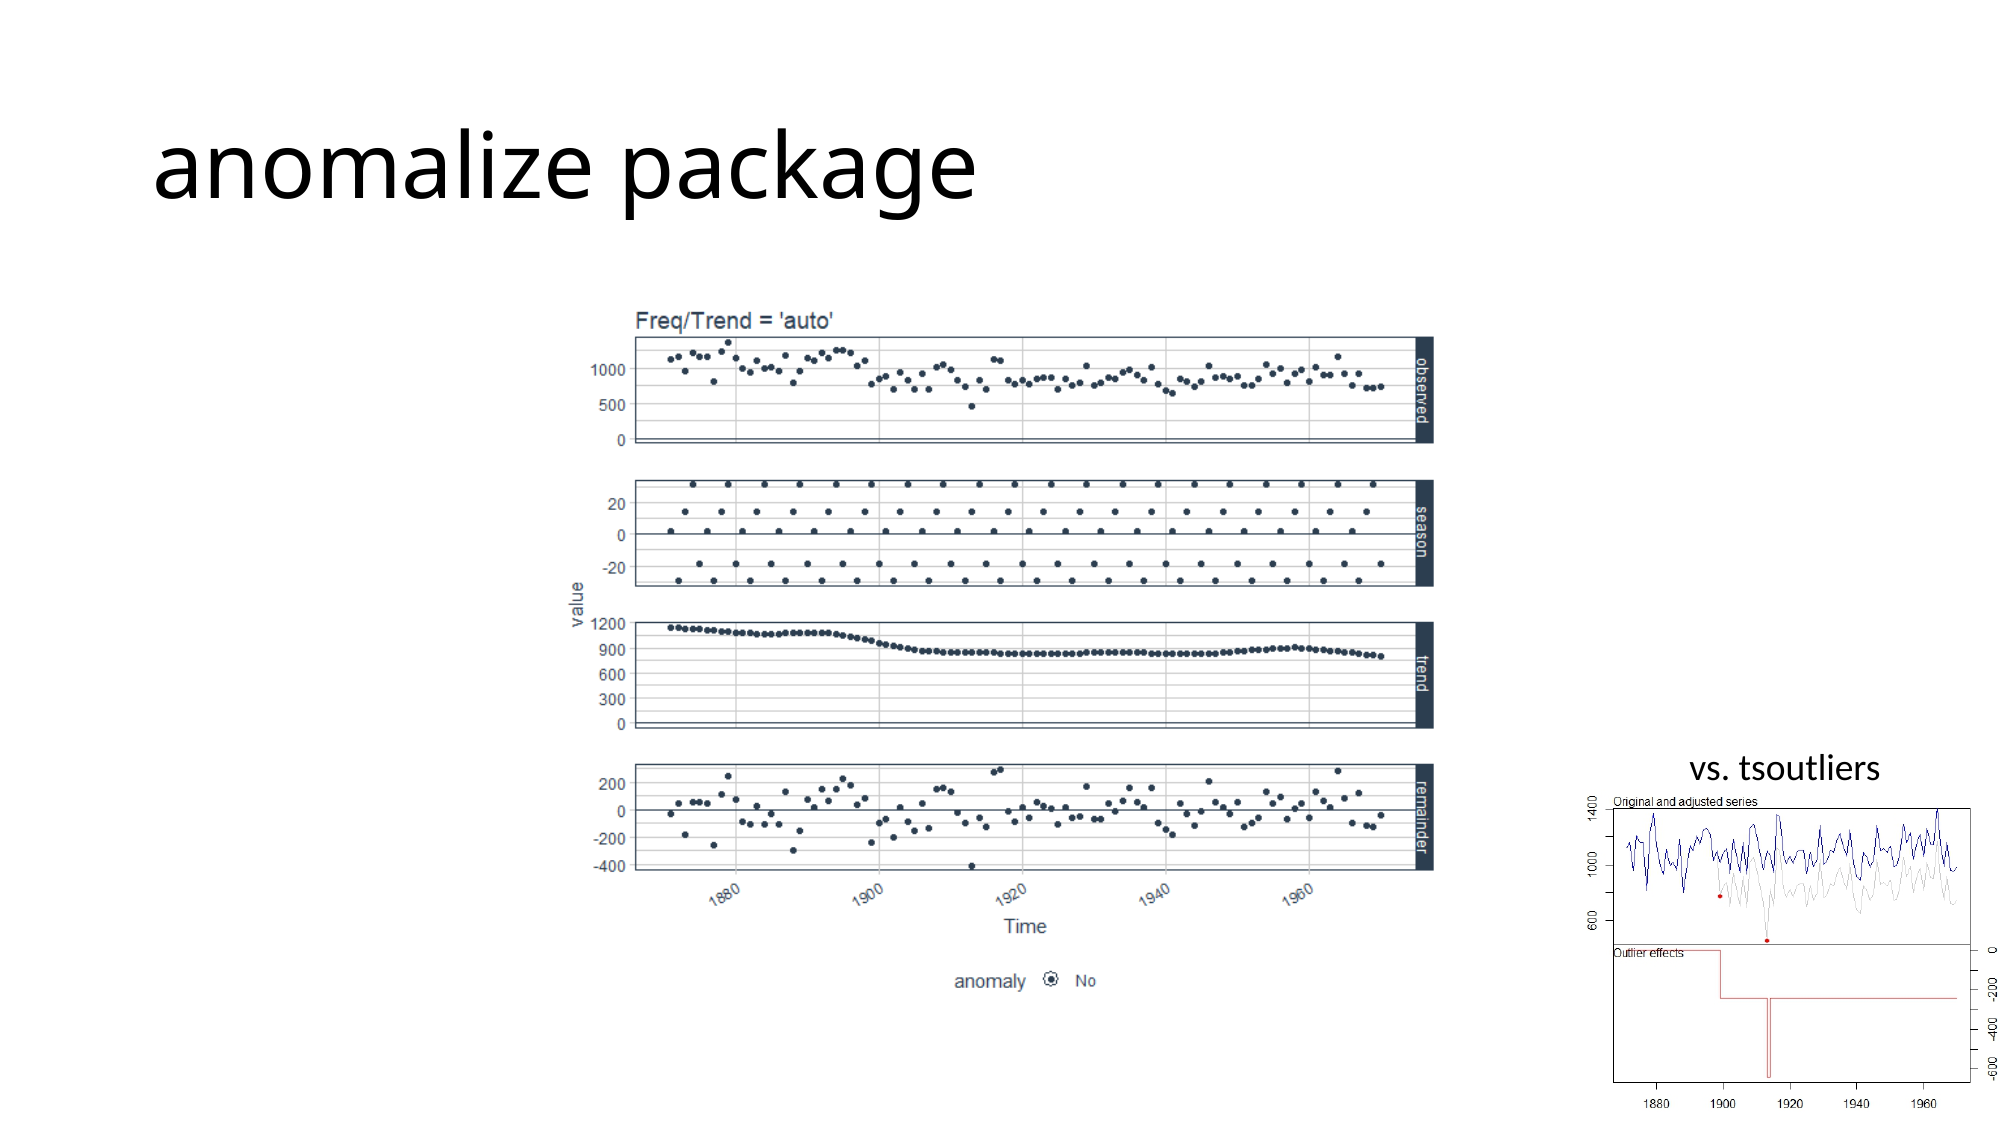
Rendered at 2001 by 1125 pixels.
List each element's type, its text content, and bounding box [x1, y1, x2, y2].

picture [1570, 765, 2000, 1125]
text_box vs. tsoutliers [1674, 735, 1896, 765]
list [557, 299, 1443, 1014]
title anomalize package [137, 59, 1863, 278]
